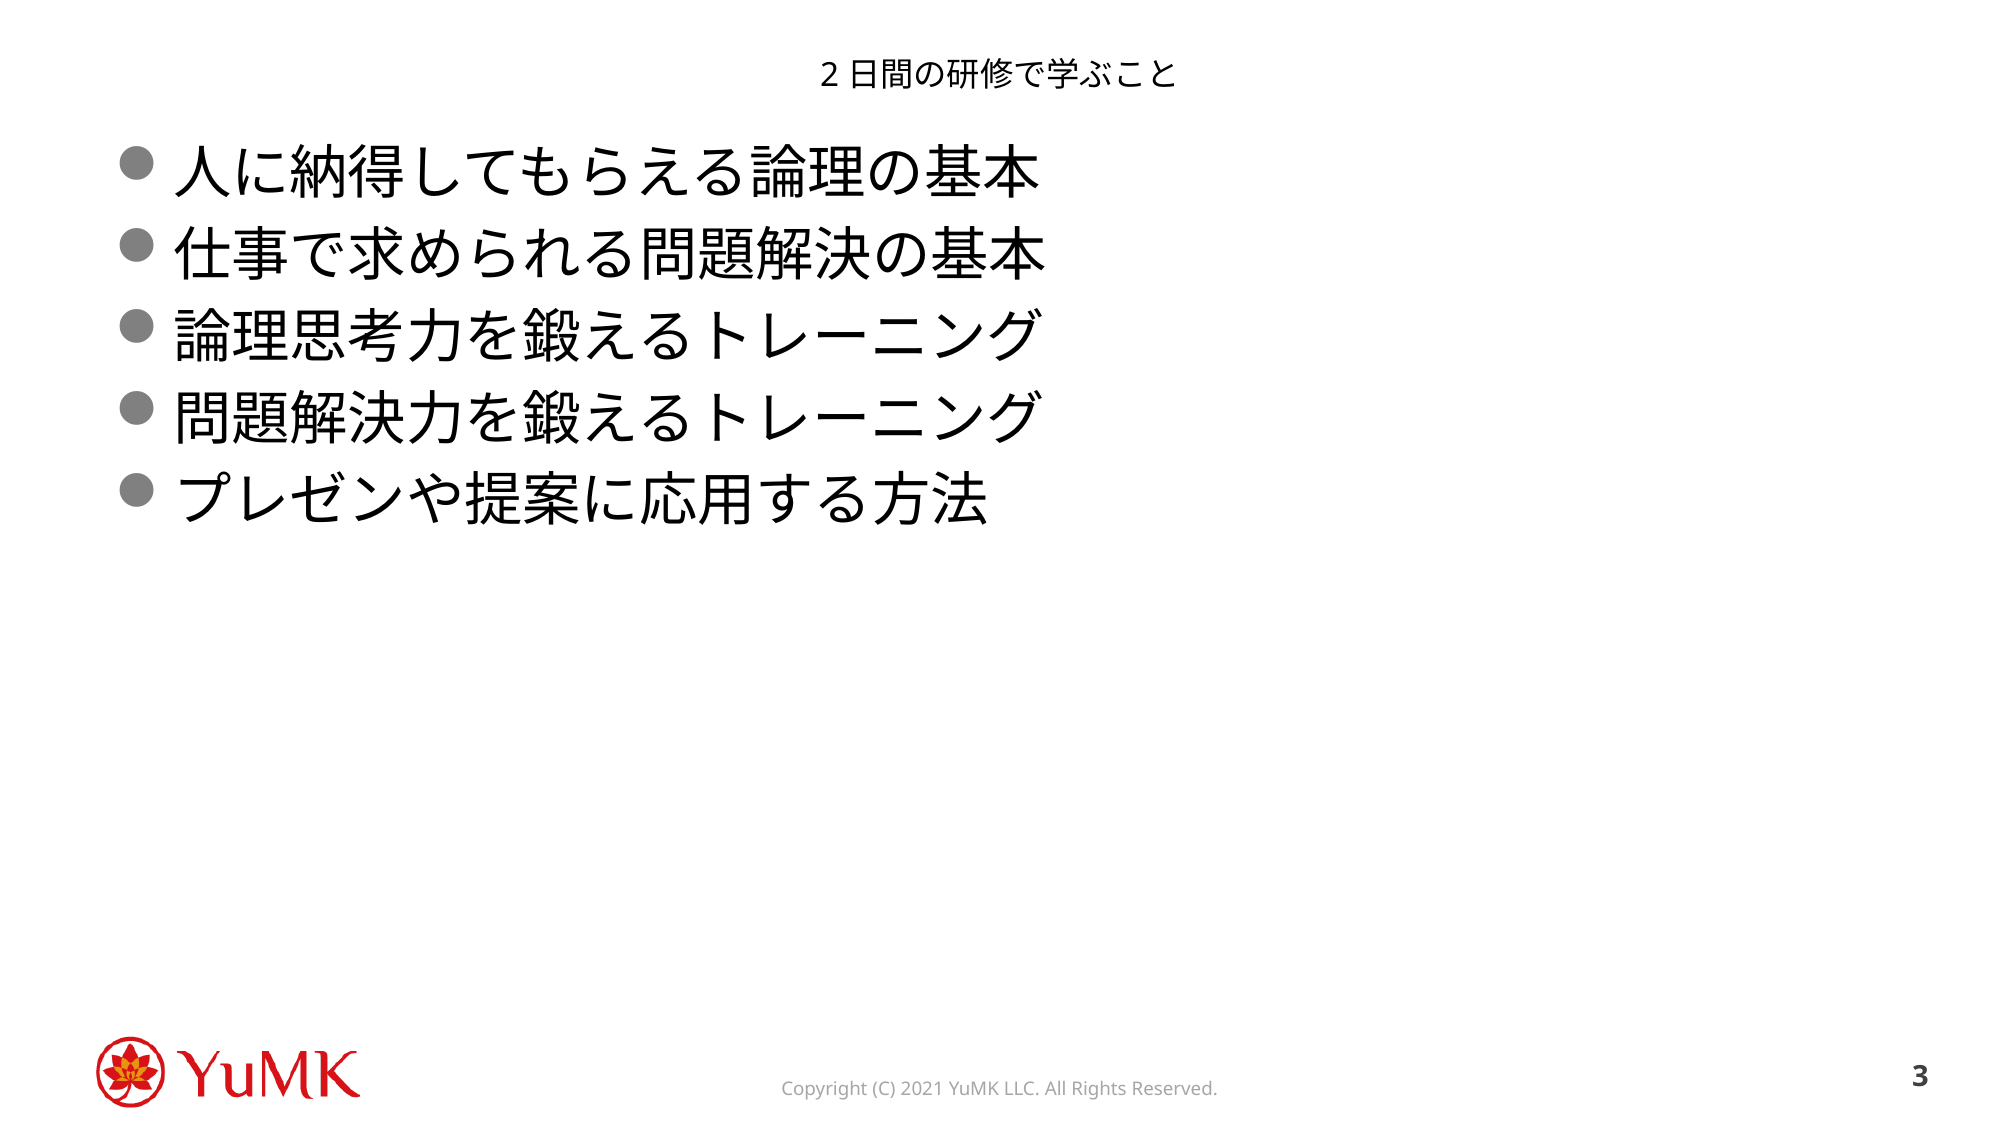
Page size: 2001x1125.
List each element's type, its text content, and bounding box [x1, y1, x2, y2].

slide_number 2 [1477, 1047, 1944, 1108]
title 2日間の研修で学ぶこと [99, 32, 1900, 113]
list 人に納得してもらえる論理の基本 仕事で求められる問題解決の基本 論理思考力を鍛えるトレーニング 問題解決力を鍛えるトレーニング プレゼンや提案に応用する方法 [99, 128, 1900, 997]
picture [90, 1035, 365, 1108]
